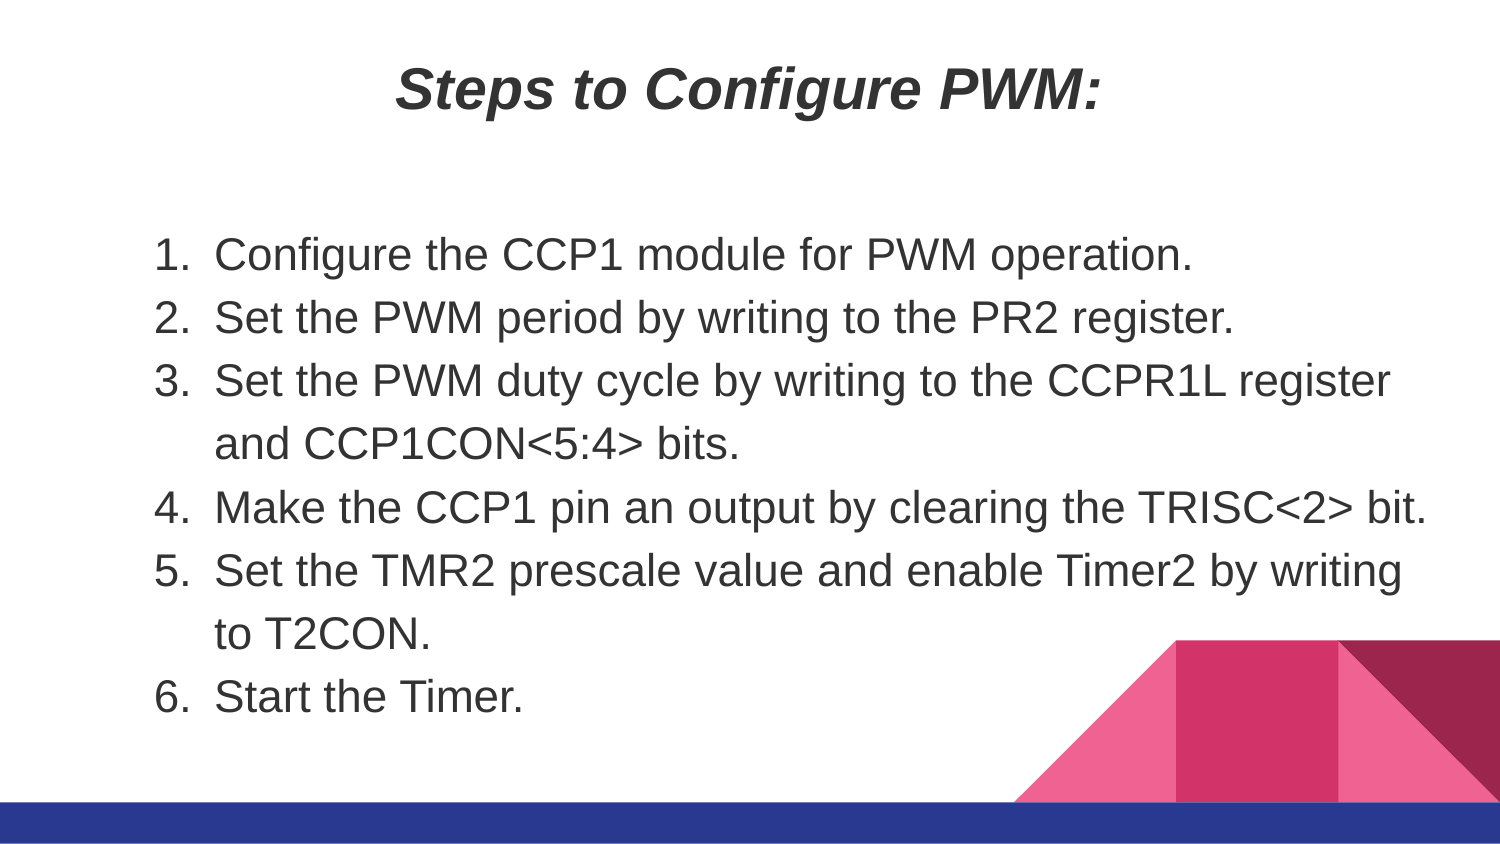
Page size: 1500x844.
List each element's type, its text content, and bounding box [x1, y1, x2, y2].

title Steps to Configure PWM: [51, 28, 1449, 167]
list Configure the CCP1 module for PWM operation. Set the PWM period by writing to the PR2 register. Set the PWM duty cycle by writing to the CCPR1L register and CCP1CON<5:4> bits. Make the CCP1 pin an output by clearing the TRISC<2> bit. Set the TMR2 prescale value and enable Timer2 by writing to T2CON. Start the Timer. [51, 201, 1449, 750]
